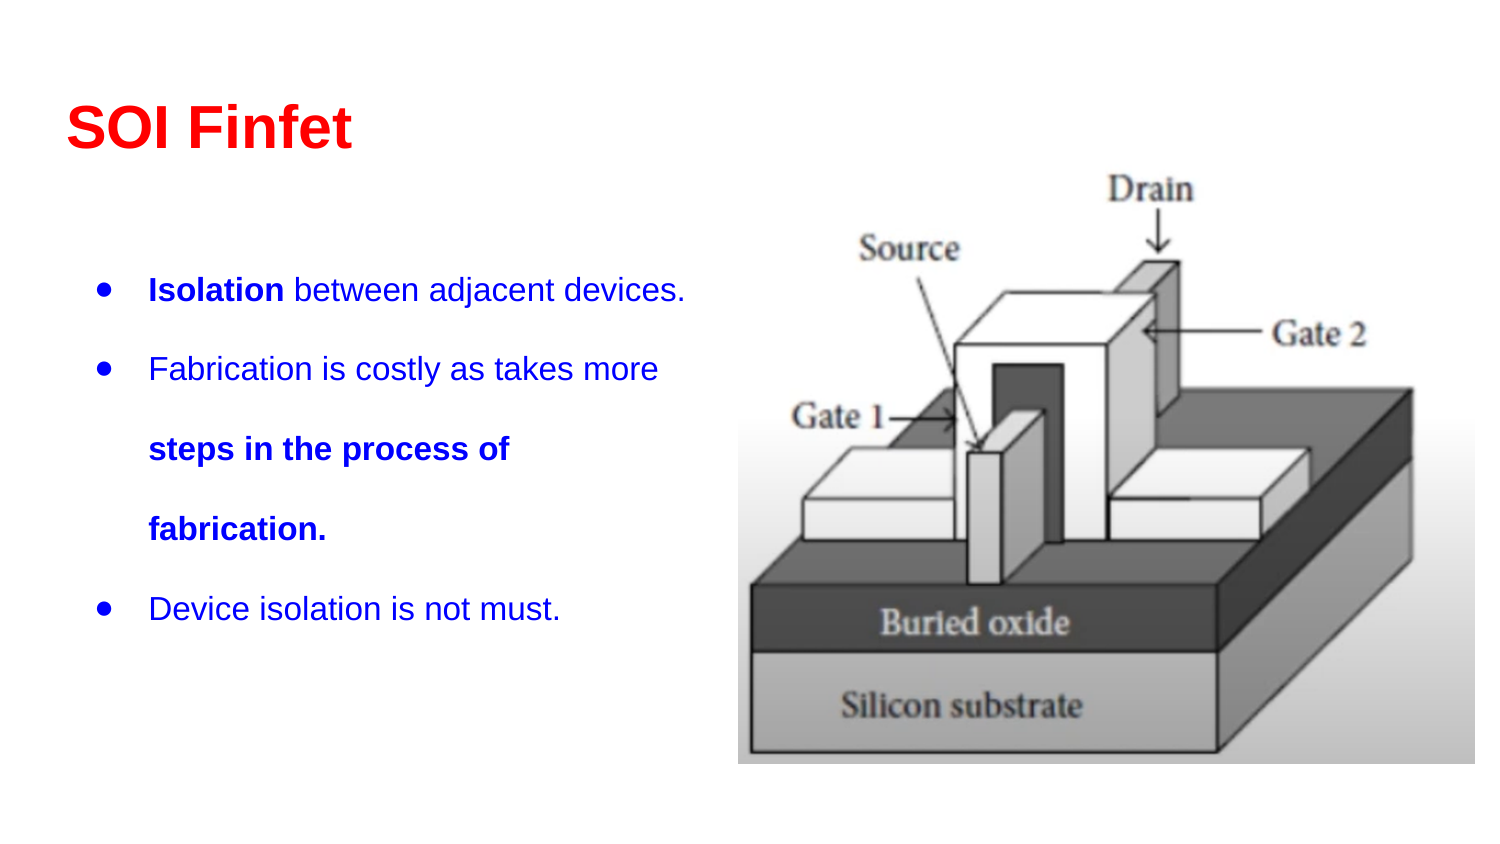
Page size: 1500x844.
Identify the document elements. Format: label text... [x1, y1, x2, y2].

title SOI Finfet [51, 72, 1449, 167]
text_box Isolation between adjacent devices. Fabrication is costly as takes more steps in the process of fabrication. Device isolation is not must. [58, 212, 708, 642]
picture [737, 136, 1475, 764]
